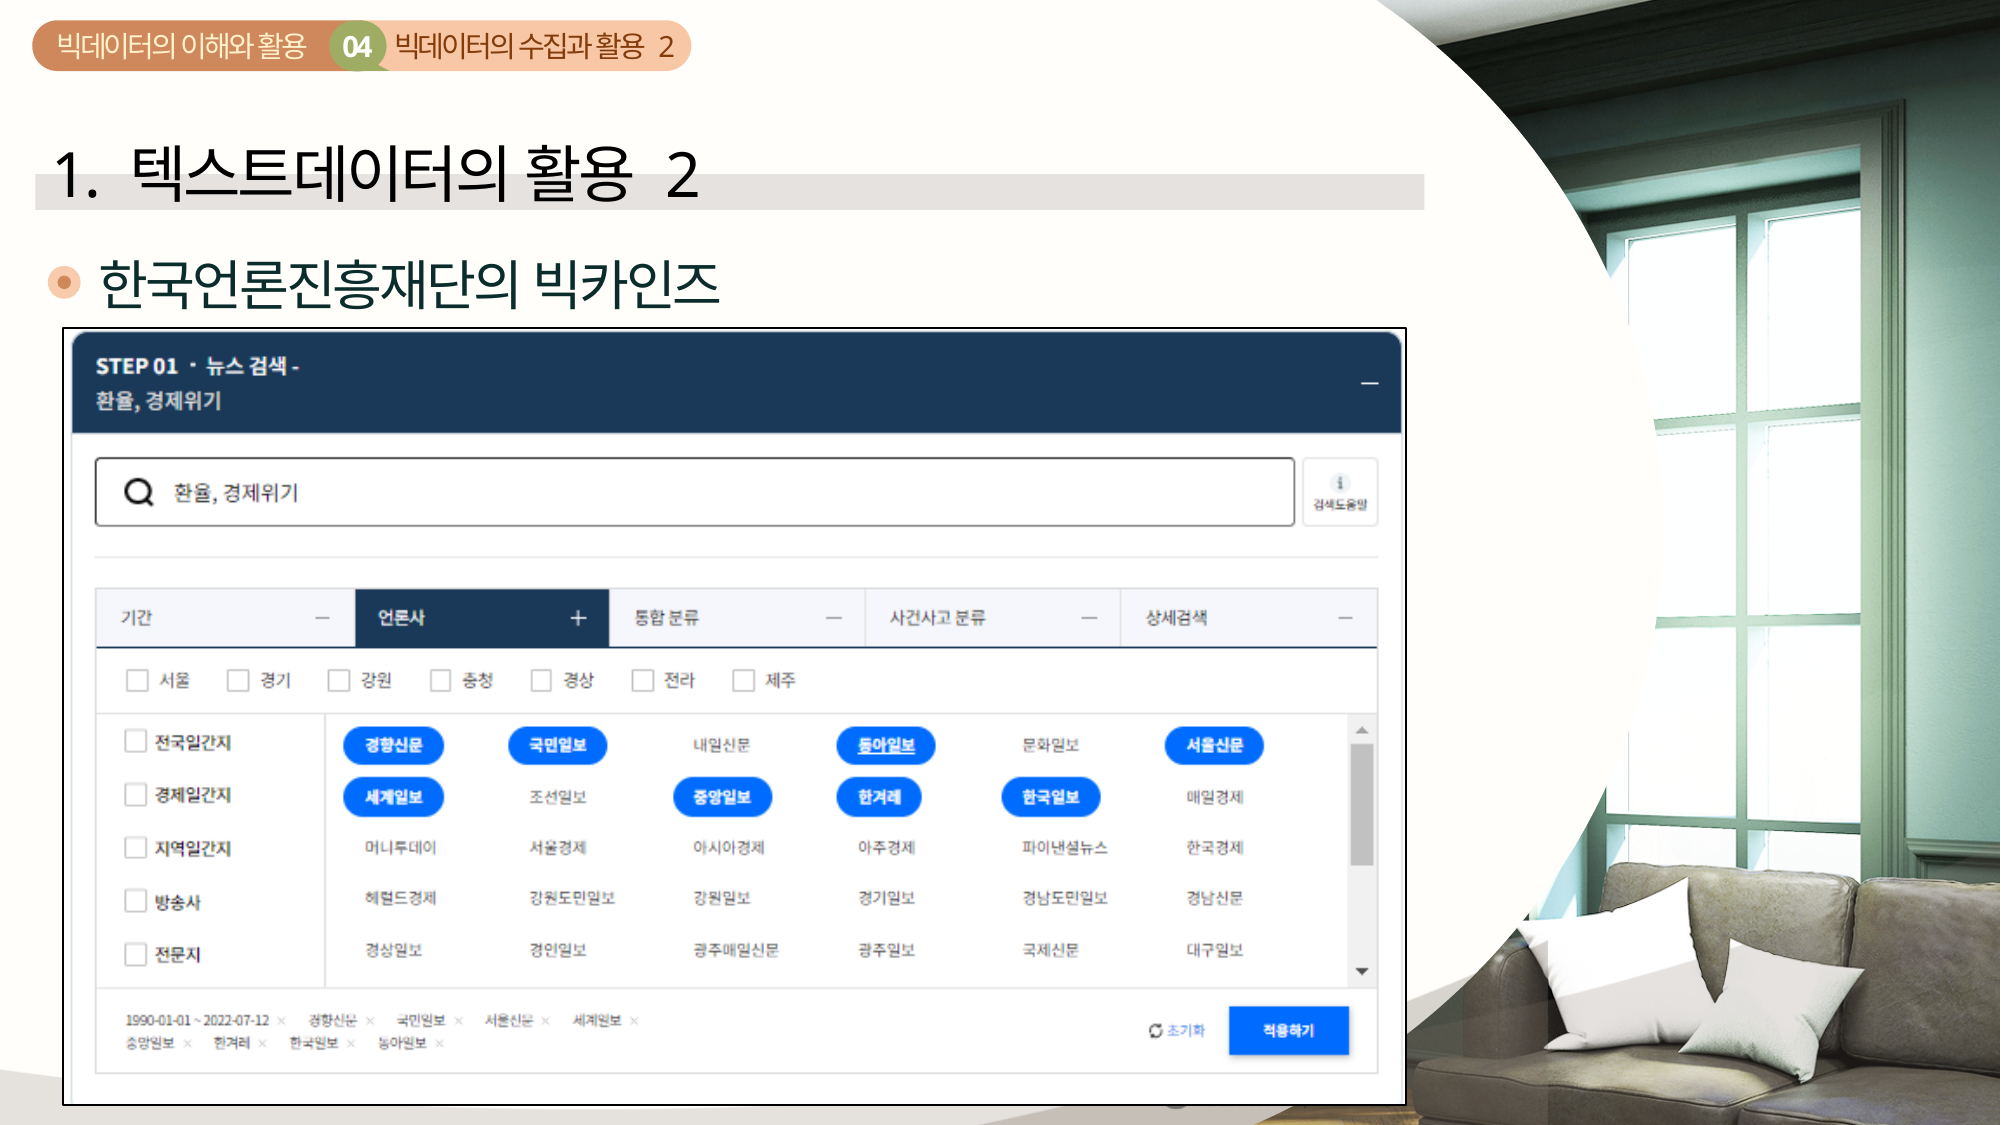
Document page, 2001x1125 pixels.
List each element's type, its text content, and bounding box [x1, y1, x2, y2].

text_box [329, 20, 390, 72]
text_box [48, 19, 361, 73]
text_box [31, 25, 41, 67]
text_box [1403, 173, 1425, 211]
text_box 빅데이터의 수집과 활용 2 [390, 20, 704, 71]
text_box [47, 243, 1474, 325]
picture [0, 0, 2000, 1125]
text_box 1. 텍스트데이터의 활용 2 [36, 127, 1403, 217]
text_box 빅데이터의 이해와 활용 [41, 21, 324, 71]
